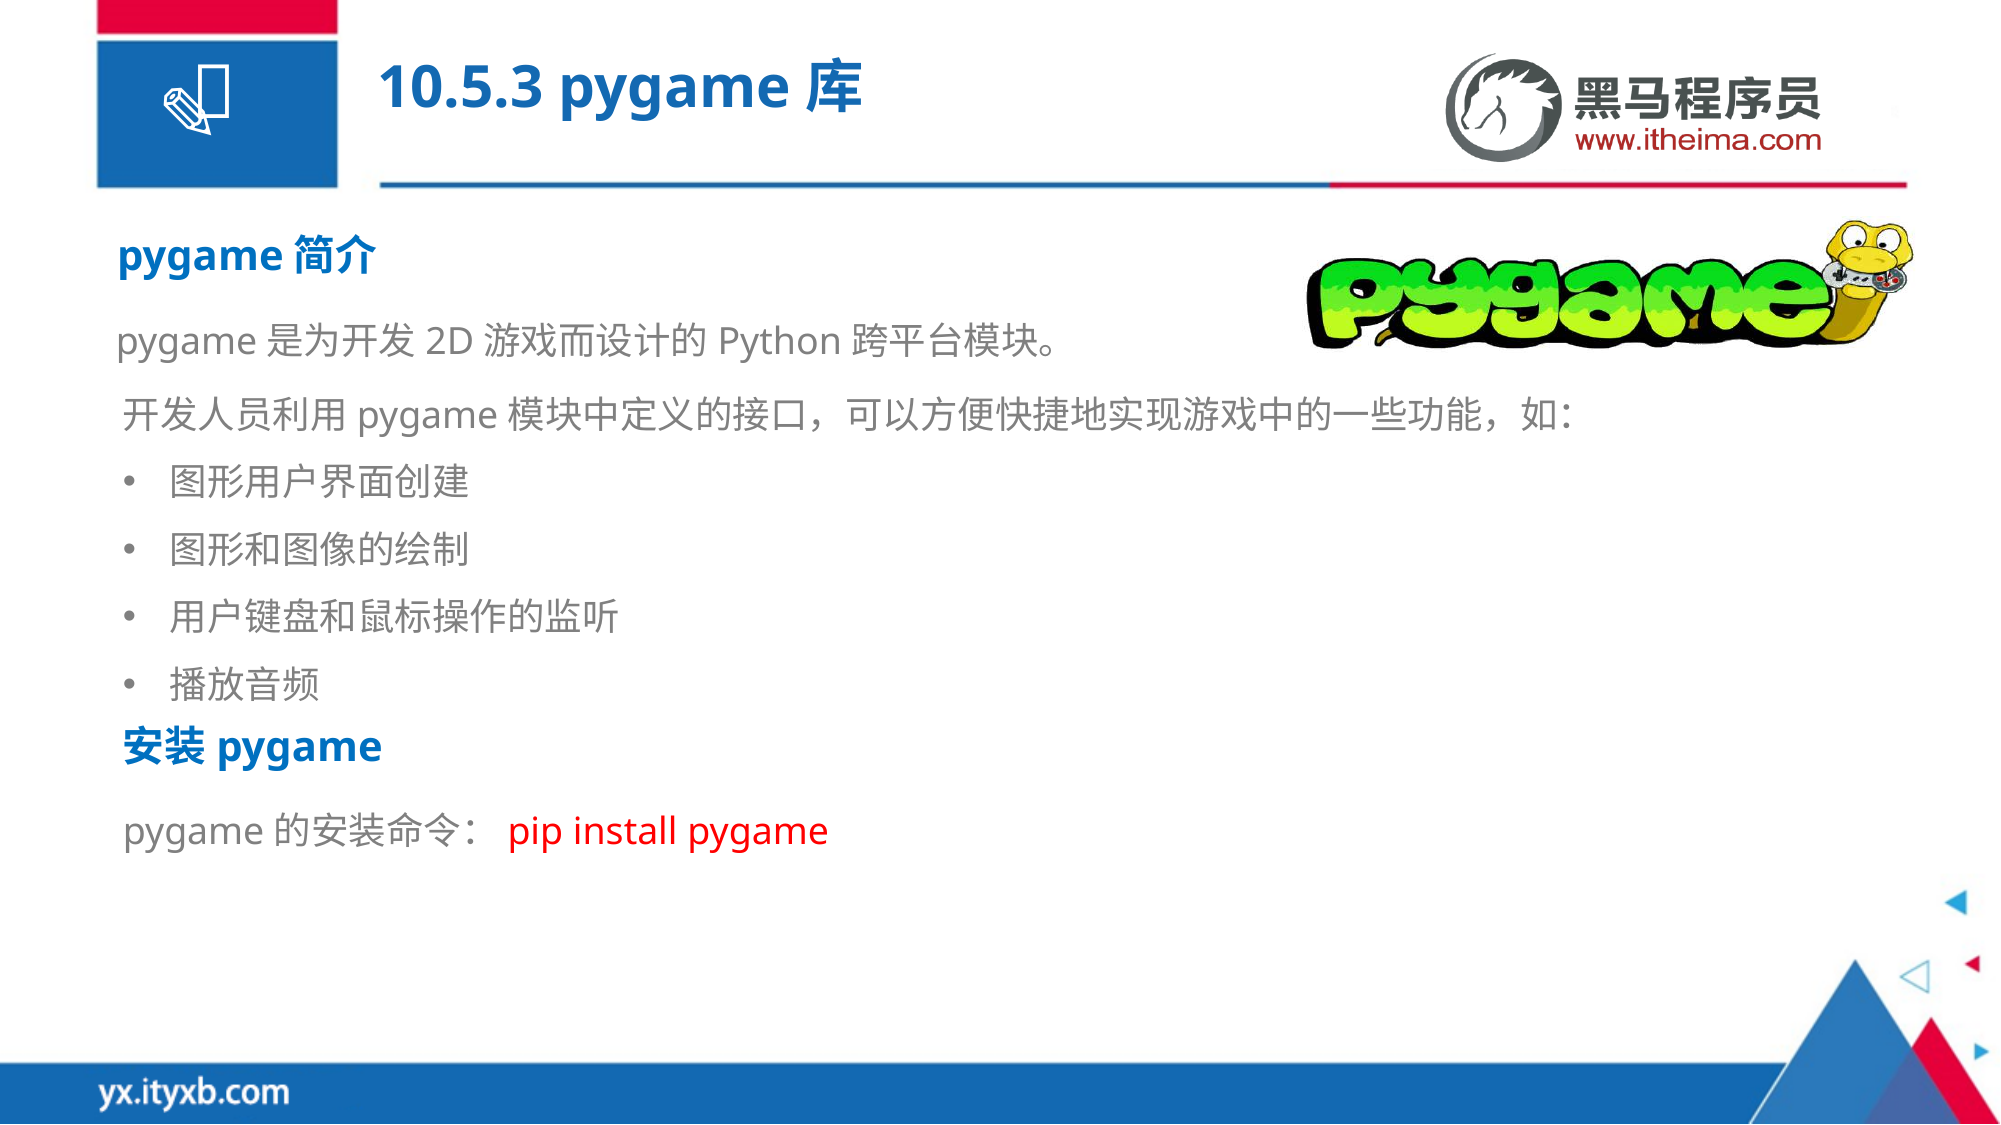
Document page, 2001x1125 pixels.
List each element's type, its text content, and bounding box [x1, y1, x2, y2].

title 10.5.3 pygame库 [362, 25, 1394, 153]
text_box 安装pygame [108, 686, 538, 777]
picture [0, 0, 2000, 1124]
text_box 开发人员利用pygame模块中定义的接口，可以方便快捷地实现游戏中的一些功能，如： 图形用户界面创建 图形和图像的绘制 用户键盘和鼠标操作的监听 播放音频 [108, 360, 1892, 714]
text_box pygame简介 [102, 196, 532, 286]
text_box pygame的安装命令：pip install pygame [108, 777, 1841, 860]
text_box pygame是为开发2D游戏而设计的Python跨平台模块。 [100, 286, 1927, 370]
